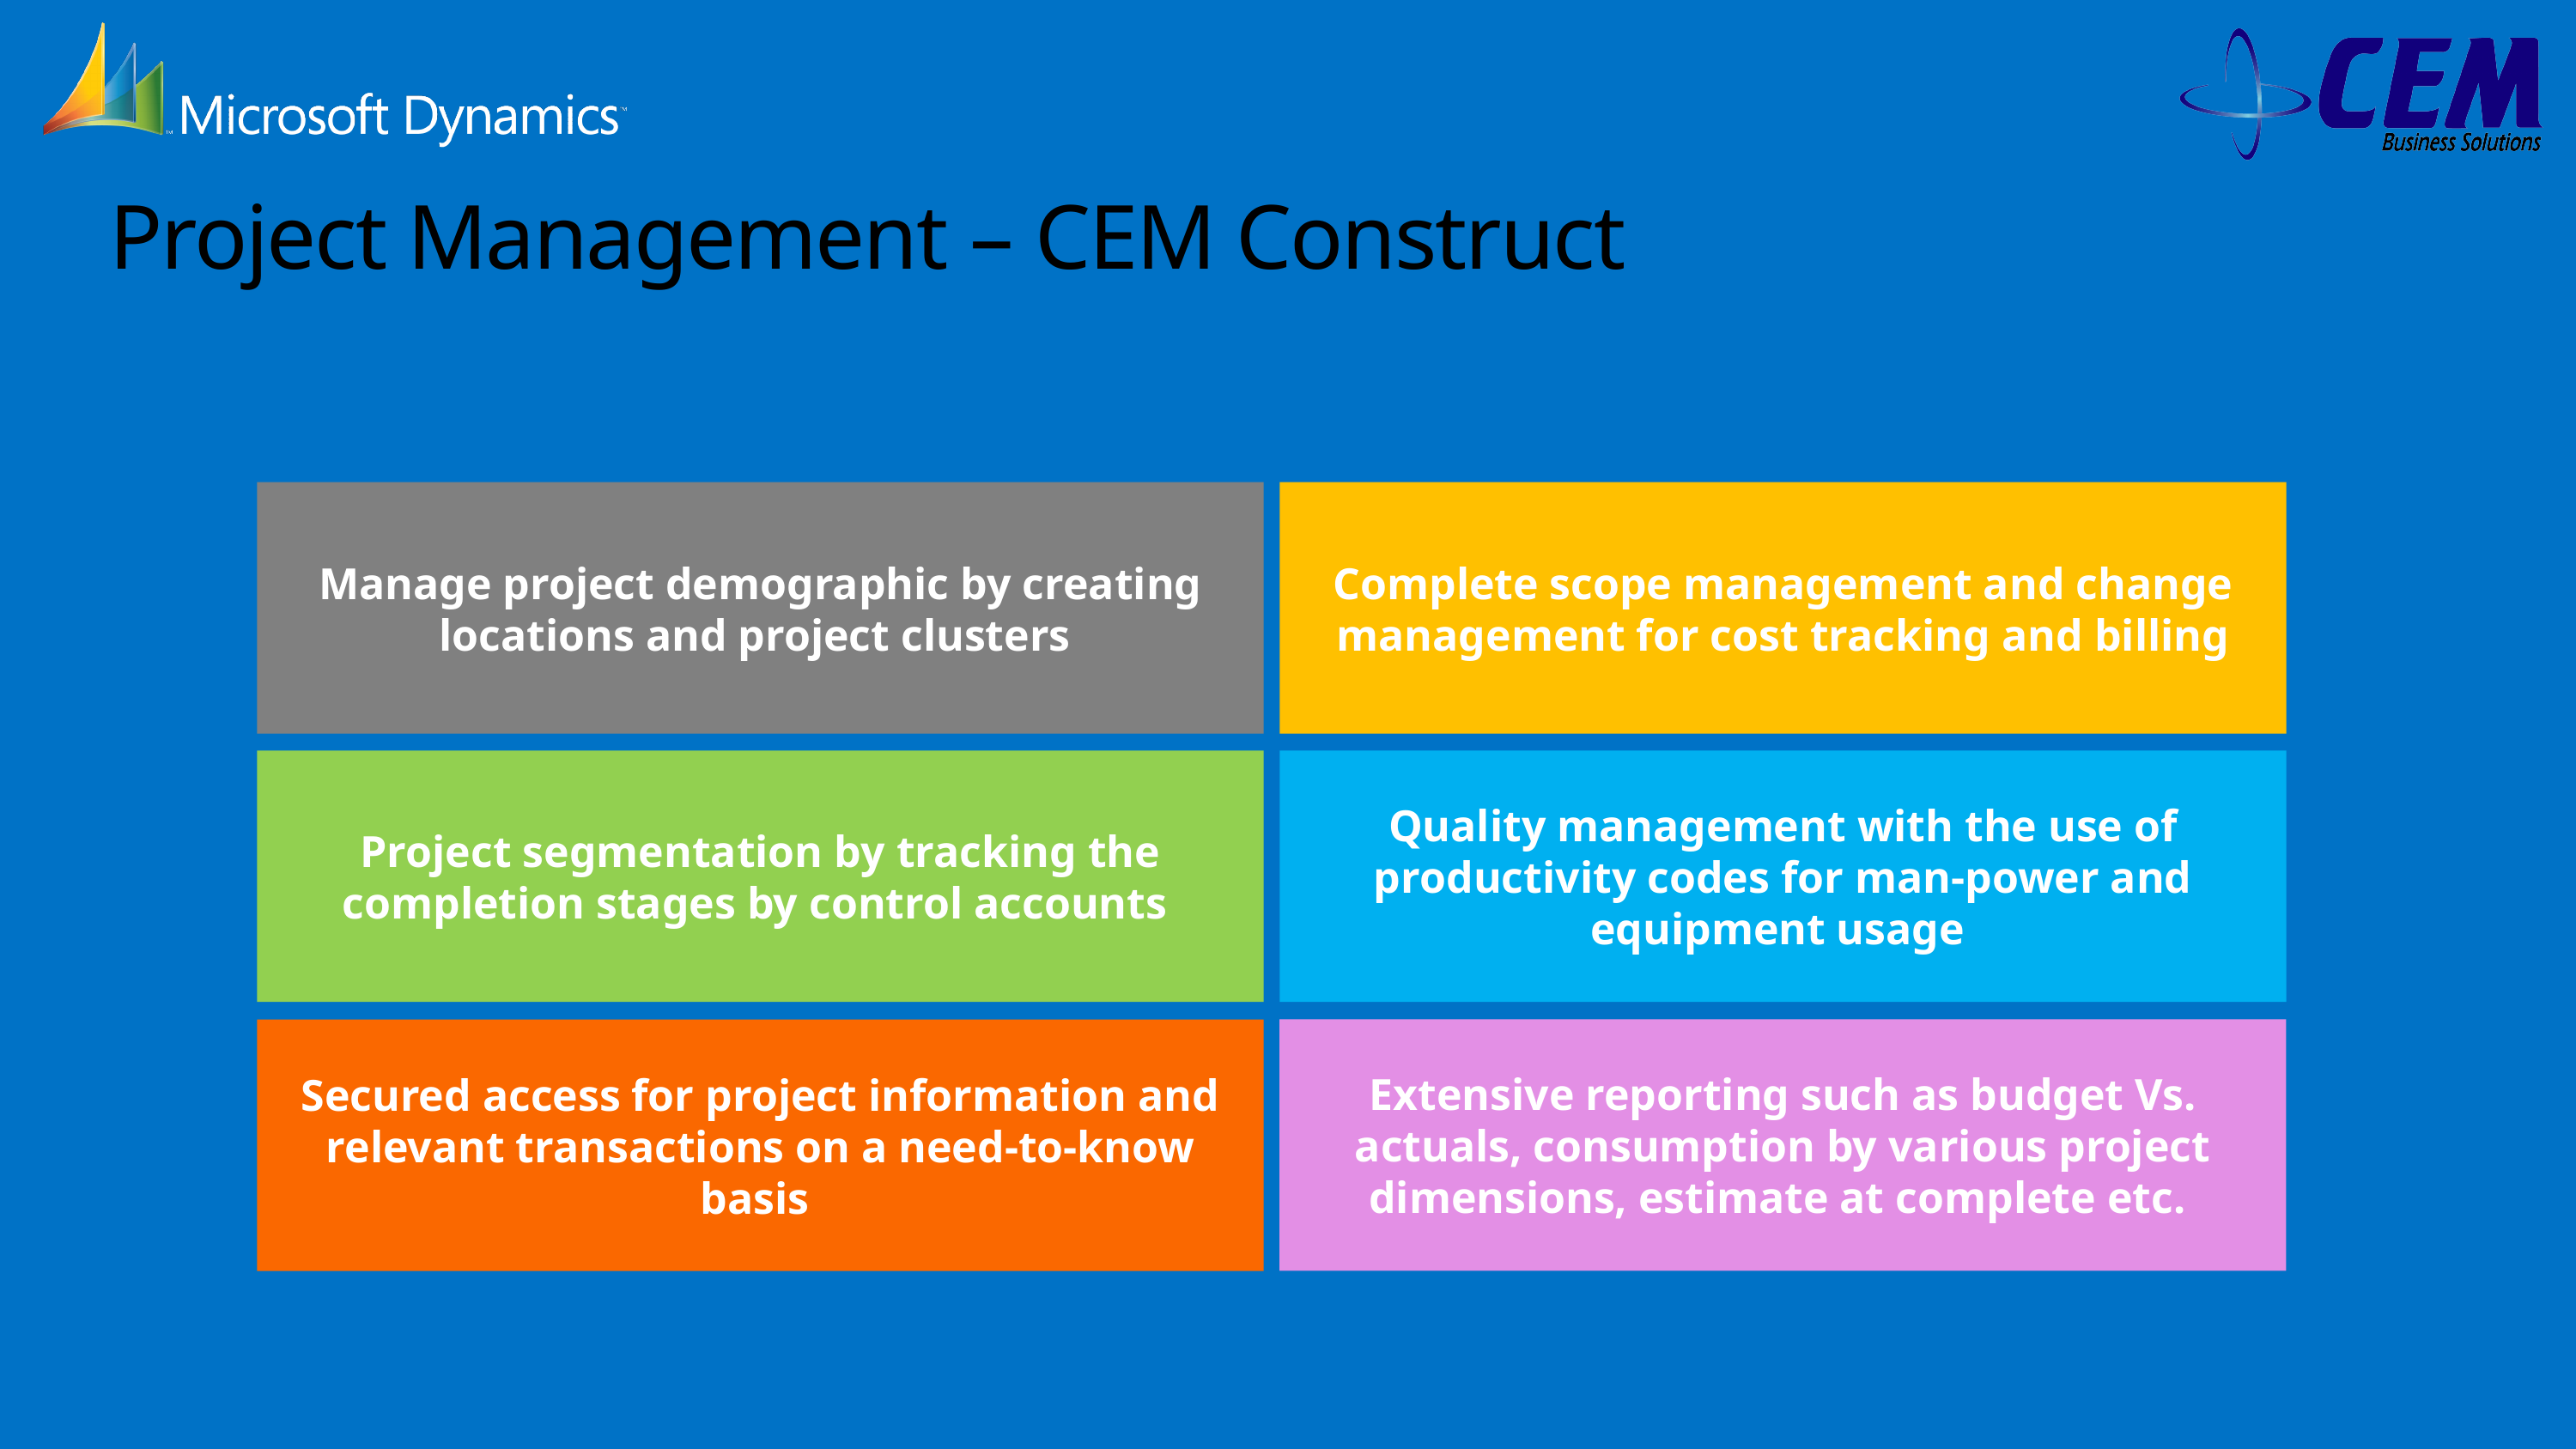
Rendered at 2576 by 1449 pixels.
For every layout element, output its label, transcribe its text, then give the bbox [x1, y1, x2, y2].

text_box Extensive reporting such as budget Vs. actuals, consumption by various project dimensions, estimate at complete etc. [1278, 1017, 2287, 1272]
picture [2166, 0, 2565, 188]
text_box Project segmentation by tracking the completion stages by control accounts [255, 749, 1266, 1003]
text_box Secured access for project information and relevant transactions on a need-to-know basis [255, 1018, 1266, 1273]
text_box Manage project demographic by creating locations and project clusters [255, 481, 1266, 736]
title Project Management – CEM Construct [109, 193, 2466, 290]
picture [41, 21, 629, 149]
text_box Complete scope management and change management for cost tracking and billing [1278, 481, 2288, 736]
text_box Quality management with the use of productivity codes for man-power and equipment usage [1278, 749, 2288, 1003]
